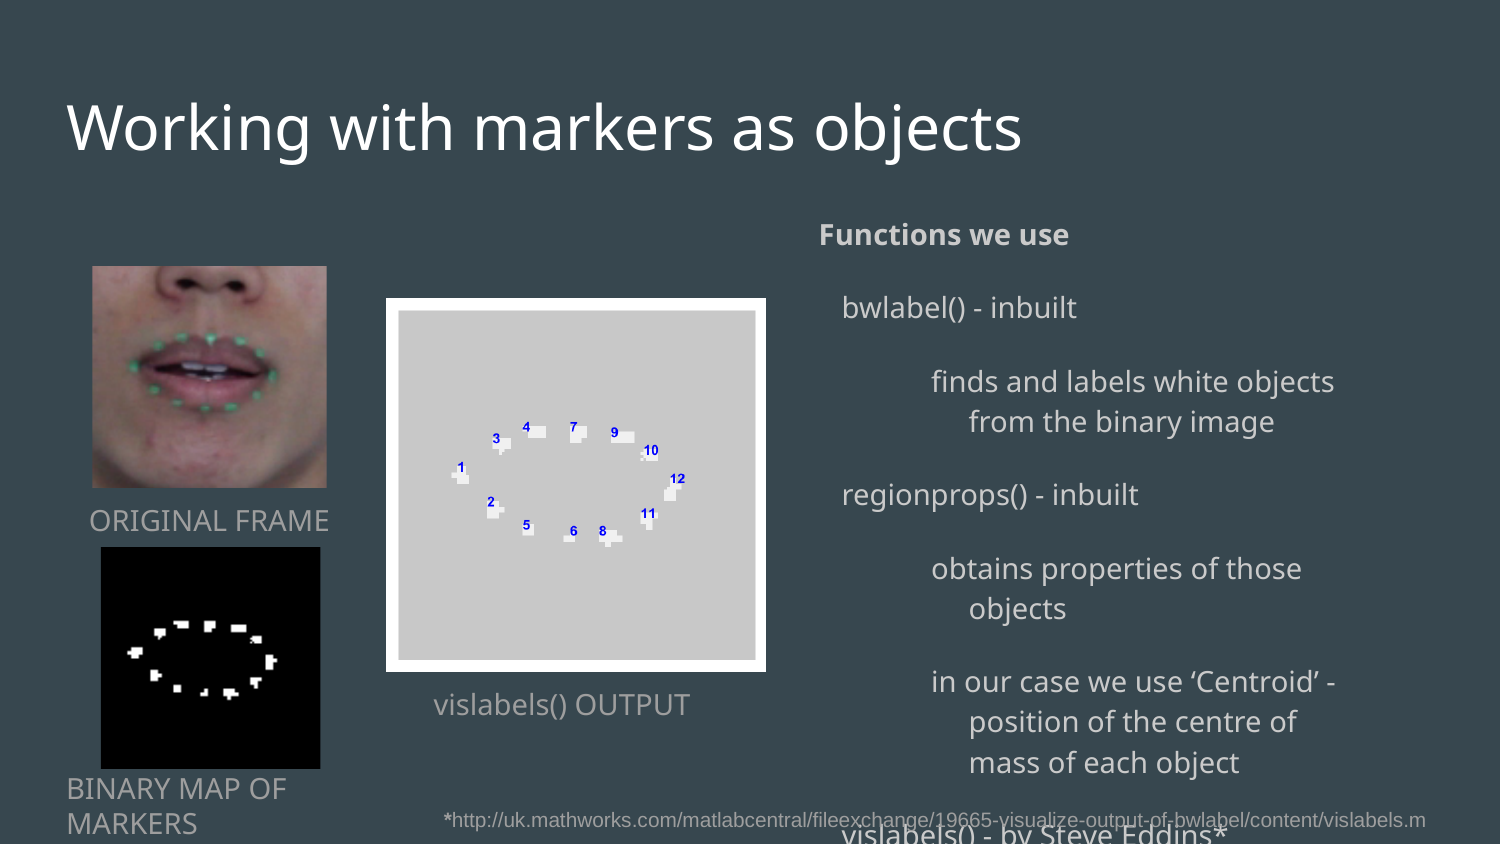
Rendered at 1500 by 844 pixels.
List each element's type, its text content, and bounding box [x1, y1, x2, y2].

text_box *http://uk.mathworks.com/matlabcentral/fileexchange/19665-visualize-output-of-bwlabel/content/vislabels.m [428, 791, 1495, 824]
picture [92, 266, 327, 488]
list Functions we use bwlabel() - inbuilt finds and labels white objects from the binary image regionprops() - inbuilt obtains properties of those objects in our case we use ‘Centroid’ - position of the centre of mass of each object vislabels() - by Steve Eddins* visualizes the output of bwlabel() [803, 195, 1385, 781]
text_box vislabels() OUTPUT [399, 680, 725, 747]
text_box ORIGINAL FRAME [46, 487, 373, 563]
title Working with markers as objects [51, 72, 1449, 167]
text_box BINARY MAP OF MARKERS [51, 755, 377, 831]
picture [386, 298, 766, 672]
picture [100, 547, 321, 769]
